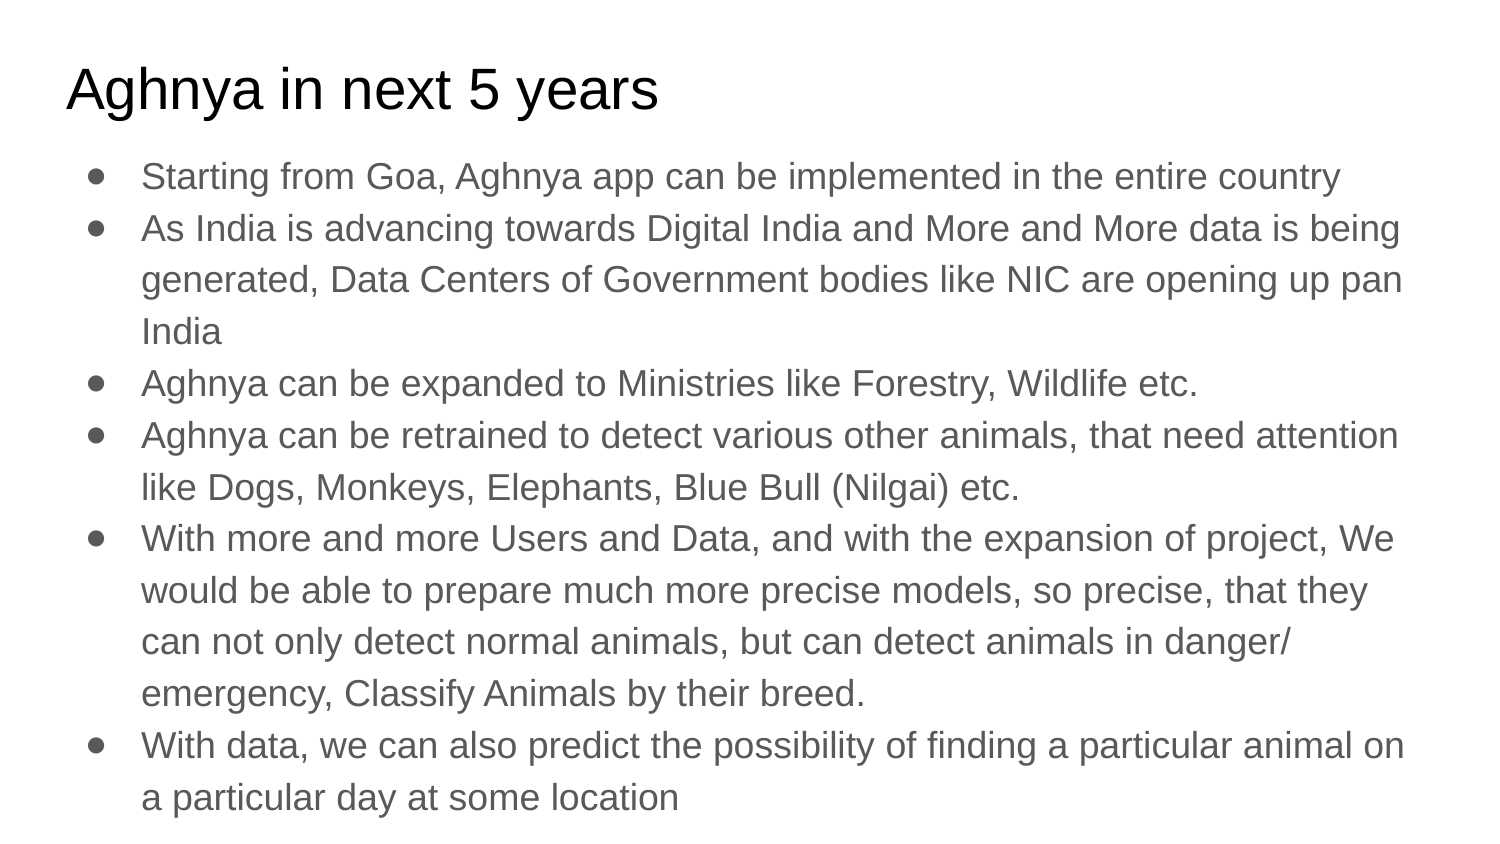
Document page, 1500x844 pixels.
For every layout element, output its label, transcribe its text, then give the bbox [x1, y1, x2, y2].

title Aghnya in next 5 years [51, 36, 1449, 130]
list Starting from Goa, Aghnya app can be implemented in the entire country As India is advancing towards Digital India and More and More data is being generated, Data Centers of Government bodies like NIC are opening up pan India Aghnya can be expanded to Ministries like Forestry, Wildlife etc. Aghnya can be retrained to detect various other animals, that need attention like Dogs, Monkeys, Elephants, Blue Bull (Nilgai) etc. With more and more Users and Data, and with the expansion of project, We would be able to prepare much more precise models, so precise, that they can not only detect normal animals, but can detect animals in danger/ emergency, Classify Animals by their breed. With data, we can also predict the possibility of finding a particular animal on a particular day at some location [51, 130, 1449, 691]
